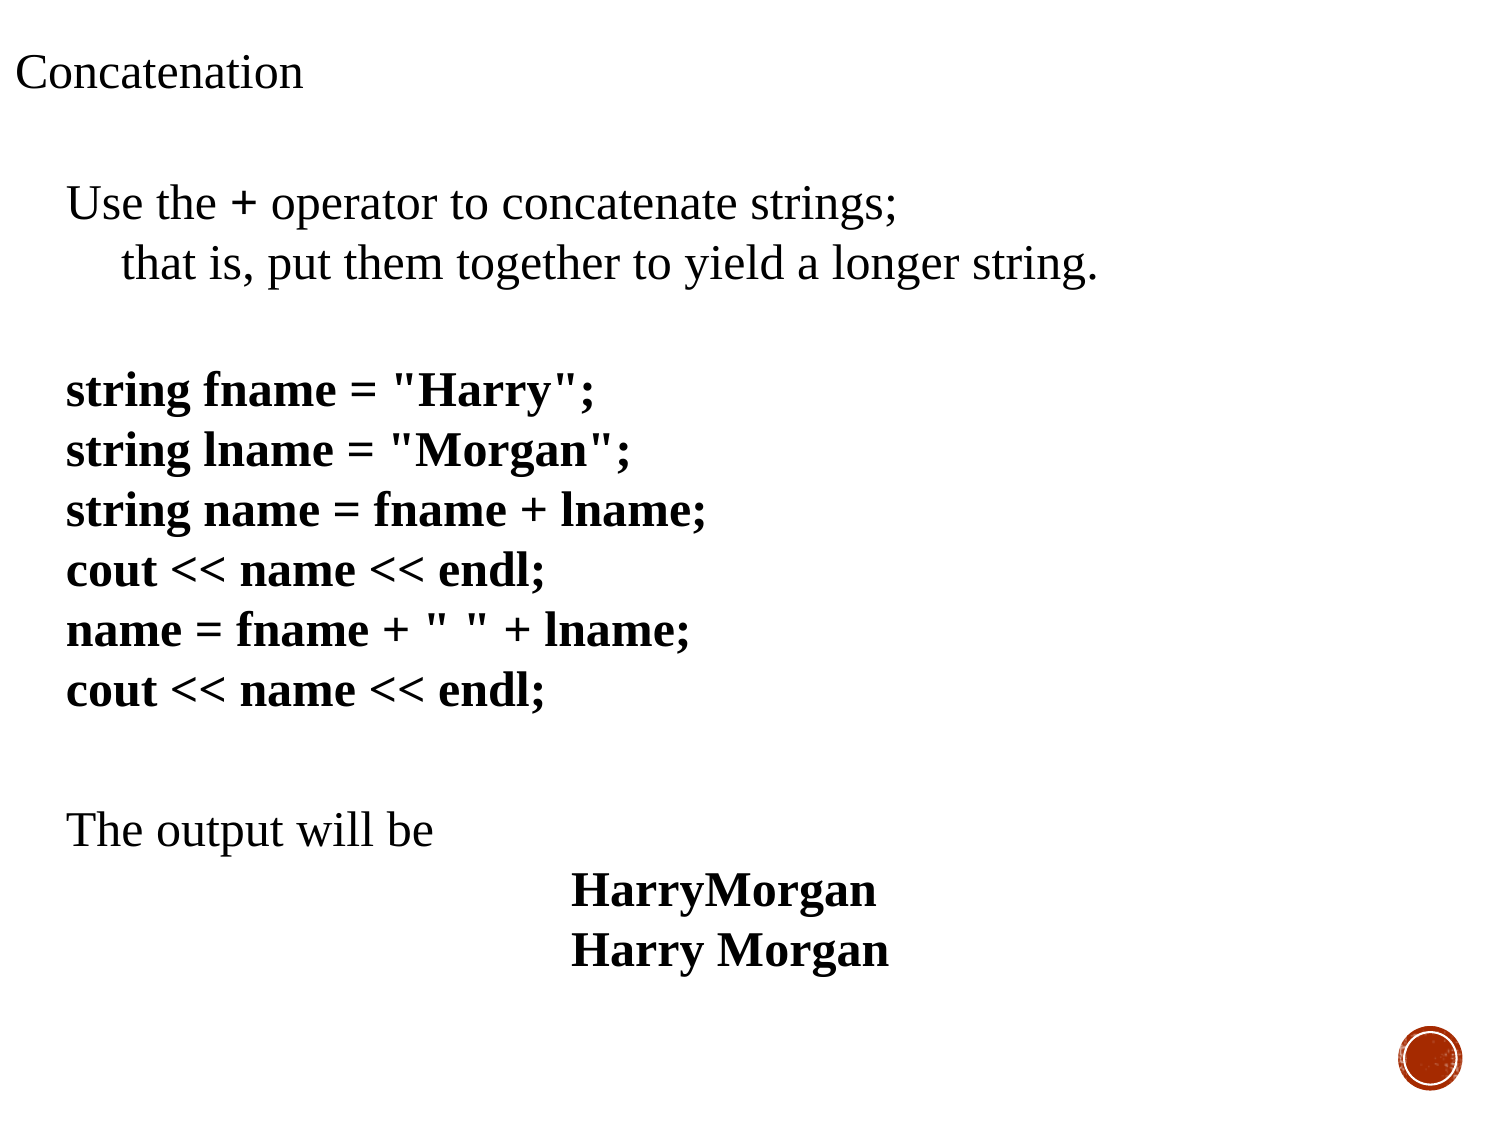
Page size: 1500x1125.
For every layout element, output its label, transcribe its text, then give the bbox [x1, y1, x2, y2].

text_box Use the + operator to concatenate strings; that is, put them together to yield a longer string. string fname = "Harry"; string lname = "Morgan"; string name = fname + lname; cout << name << endl; name = fname + " " + lname; cout << name << endl; The output will be HarryMorgan Harry Morgan [49, 162, 1463, 1013]
text_box Concatenation [0, 24, 1163, 113]
